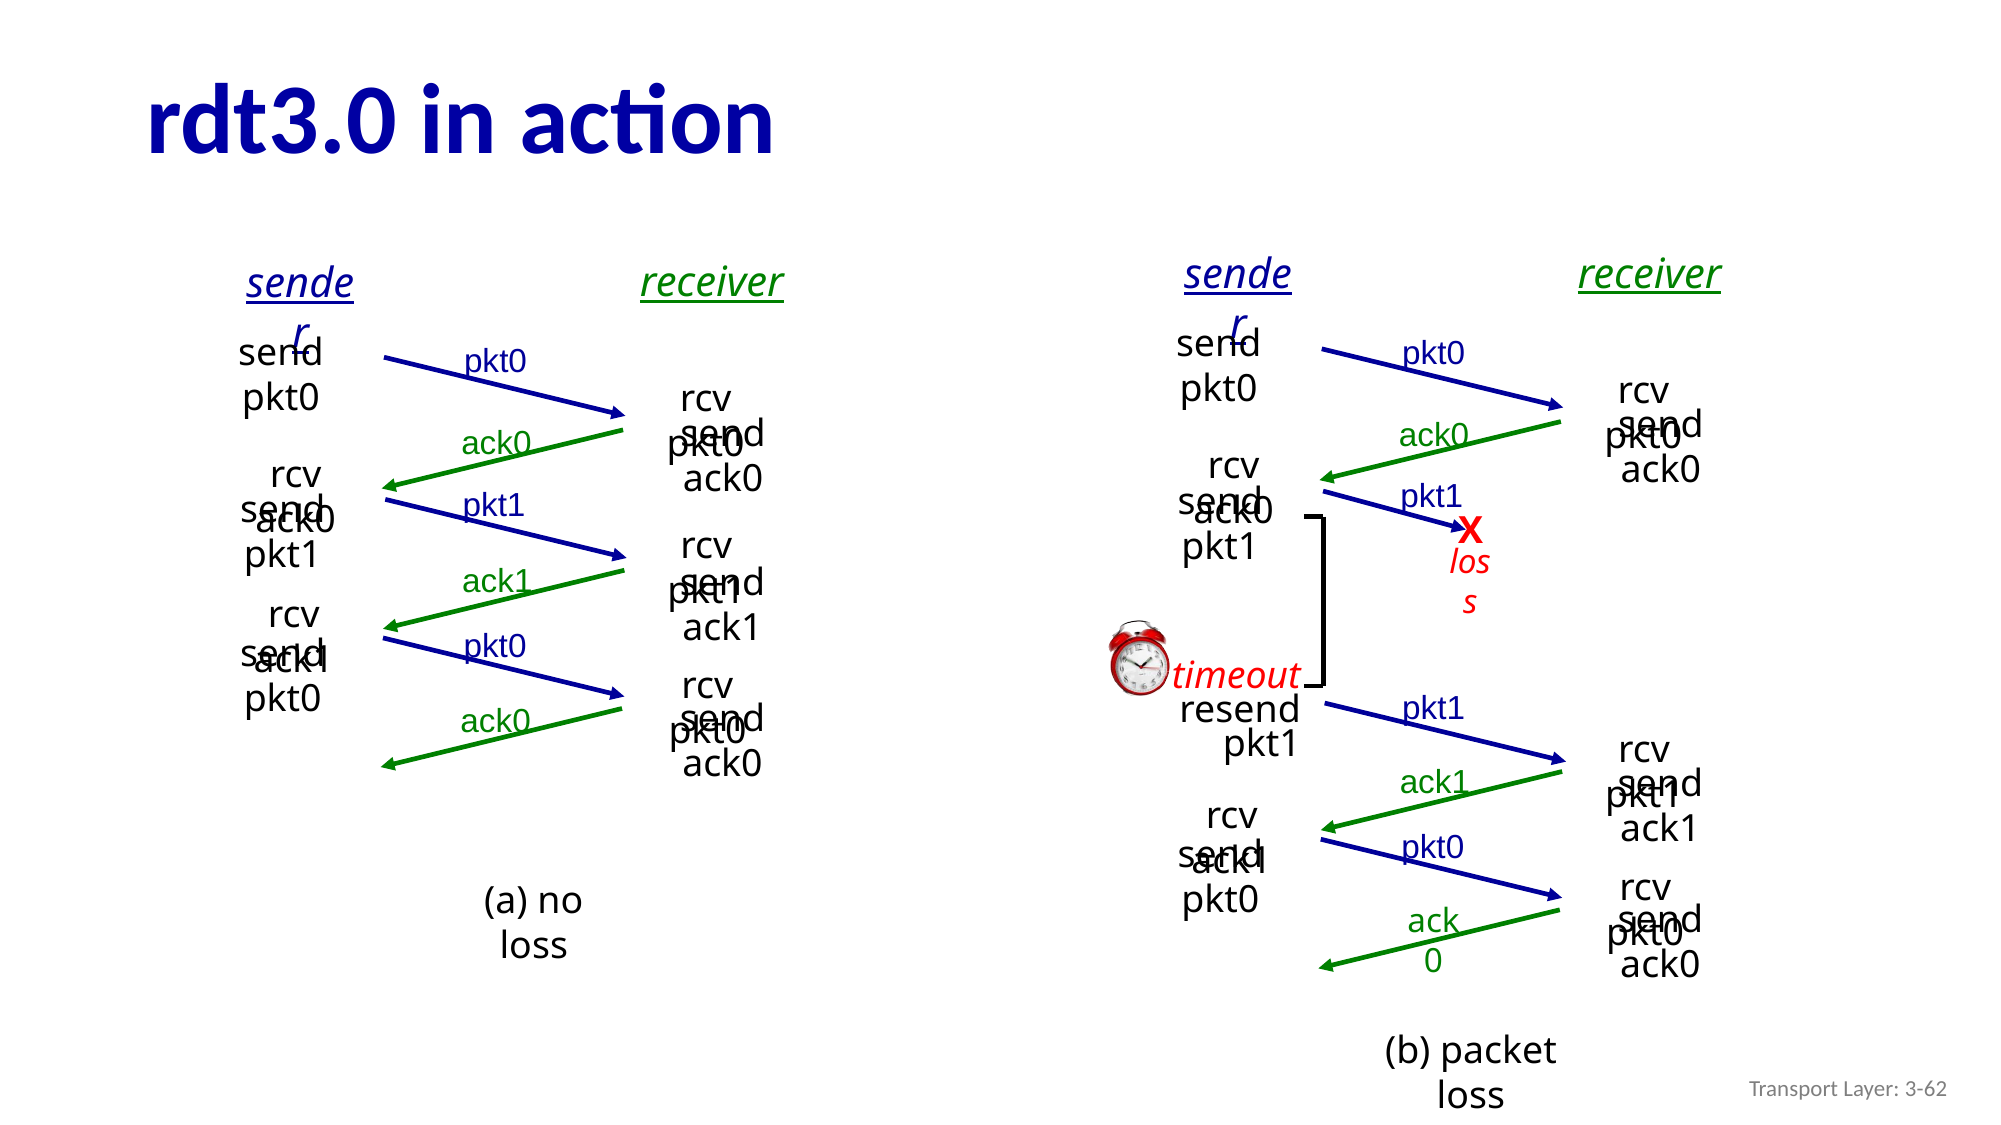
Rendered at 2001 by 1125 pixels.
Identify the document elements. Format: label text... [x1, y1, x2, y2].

text_box rcv pkt0 [1568, 857, 1728, 887]
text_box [382, 551, 625, 630]
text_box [380, 691, 623, 768]
text_box send pkt1 [1124, 469, 1317, 575]
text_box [1317, 620, 1324, 687]
text_box rcv ack0 [1149, 433, 1314, 469]
text_box rcv pkt1 [1571, 717, 1726, 751]
text_box send pkt0 [186, 621, 377, 727]
text_box send pkt0 [1124, 822, 1315, 928]
text_box rcv ack0 [211, 442, 376, 477]
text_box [381, 413, 624, 489]
title rdt3.0 in action [131, 47, 1952, 195]
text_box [1318, 891, 1561, 969]
text_box (b) packet loss [1333, 1018, 1608, 1124]
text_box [1324, 678, 1567, 762]
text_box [1319, 405, 1562, 481]
text_box rcv pkt0 [629, 366, 788, 472]
text_box send ack1 [1568, 751, 1759, 857]
text_box rcv ack1 [1147, 783, 1315, 889]
text_box rcv pkt0 [1566, 358, 1726, 464]
text_box receiver [623, 247, 800, 313]
text_box (a) no loss [431, 868, 637, 974]
text_box sender [223, 248, 378, 320]
text_box rcv ack1 [210, 582, 377, 688]
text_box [1320, 838, 1563, 893]
text_box send pkt0 [184, 320, 378, 426]
text_box send ack0 [624, 686, 821, 792]
text_box send pkt0 [1122, 311, 1315, 417]
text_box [1089, 616, 1317, 738]
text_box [385, 493, 627, 552]
text_box send pkt1 [186, 477, 379, 583]
text_box receiver [1561, 238, 1738, 304]
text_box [1303, 516, 1324, 678]
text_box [1322, 466, 1514, 589]
slide_number Transport Layer: 3-62 [1512, 1056, 1963, 1117]
text_box rcv pkt0 [629, 656, 790, 686]
text_box sender [1161, 239, 1315, 311]
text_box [382, 635, 625, 692]
text_box send ack0 [630, 401, 822, 507]
text_box rcv pkt1 [632, 513, 789, 550]
text_box send ack0 [1562, 392, 1760, 498]
text_box send ack0 [1562, 887, 1759, 993]
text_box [383, 331, 626, 414]
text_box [1320, 766, 1563, 831]
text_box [1321, 323, 1564, 406]
text_box send ack1 [629, 550, 821, 656]
